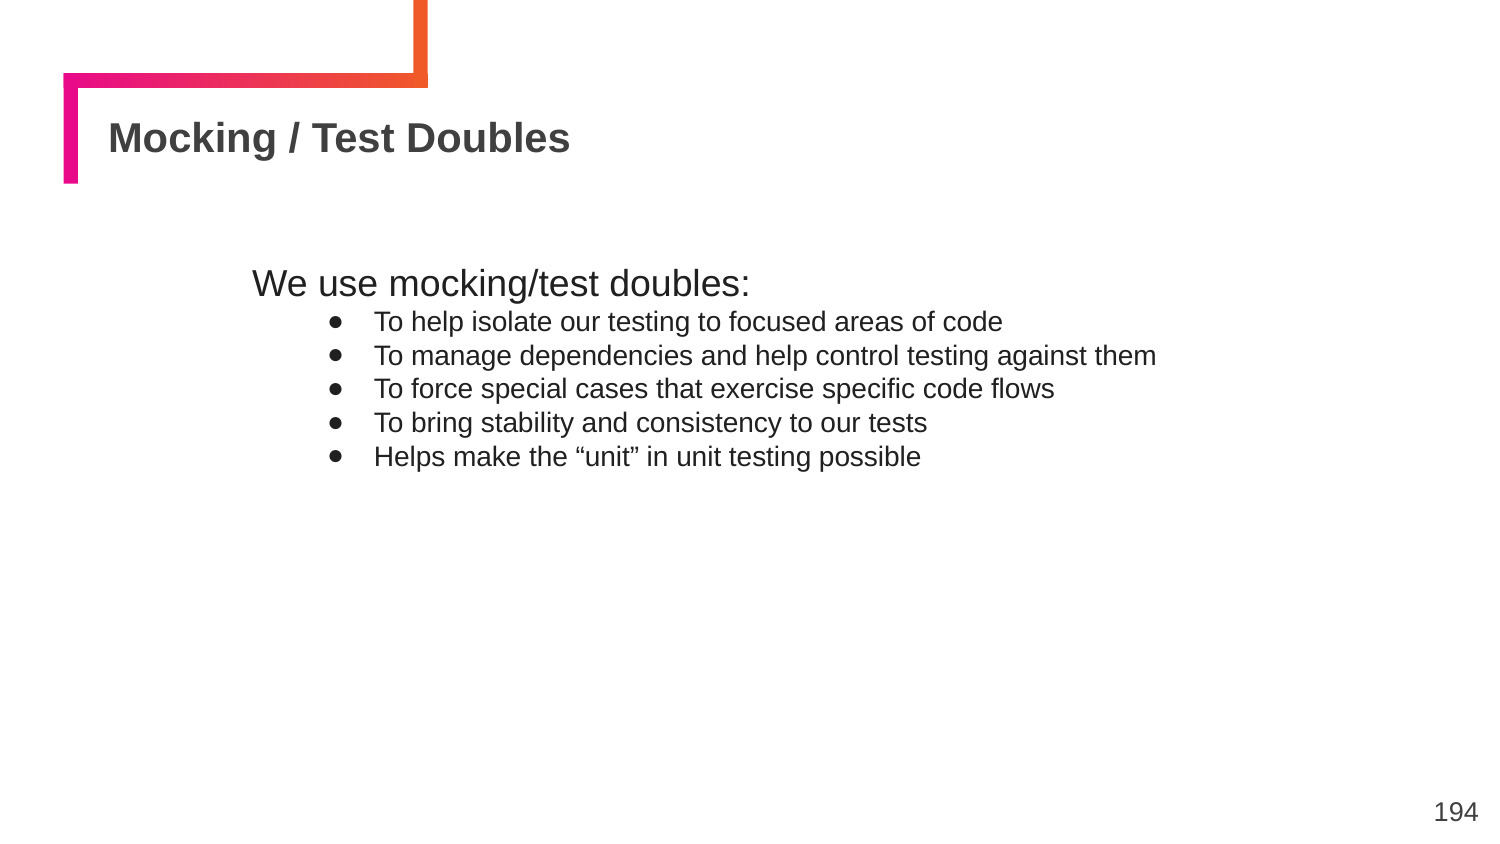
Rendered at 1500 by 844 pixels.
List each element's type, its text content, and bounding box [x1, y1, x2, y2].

title Mocking / Test Doubles [100, 117, 1455, 169]
subtitle We use mocking/test doubles: To help isolate our testing to focused areas of code To manage dependencies and help control testing against them To force special cases that exercise specific code flows To bring stability and consistency to our tests Helps make the “unit” in unit testing possible [124, 206, 1376, 727]
slide_number ‹#› [1403, 779, 1494, 844]
